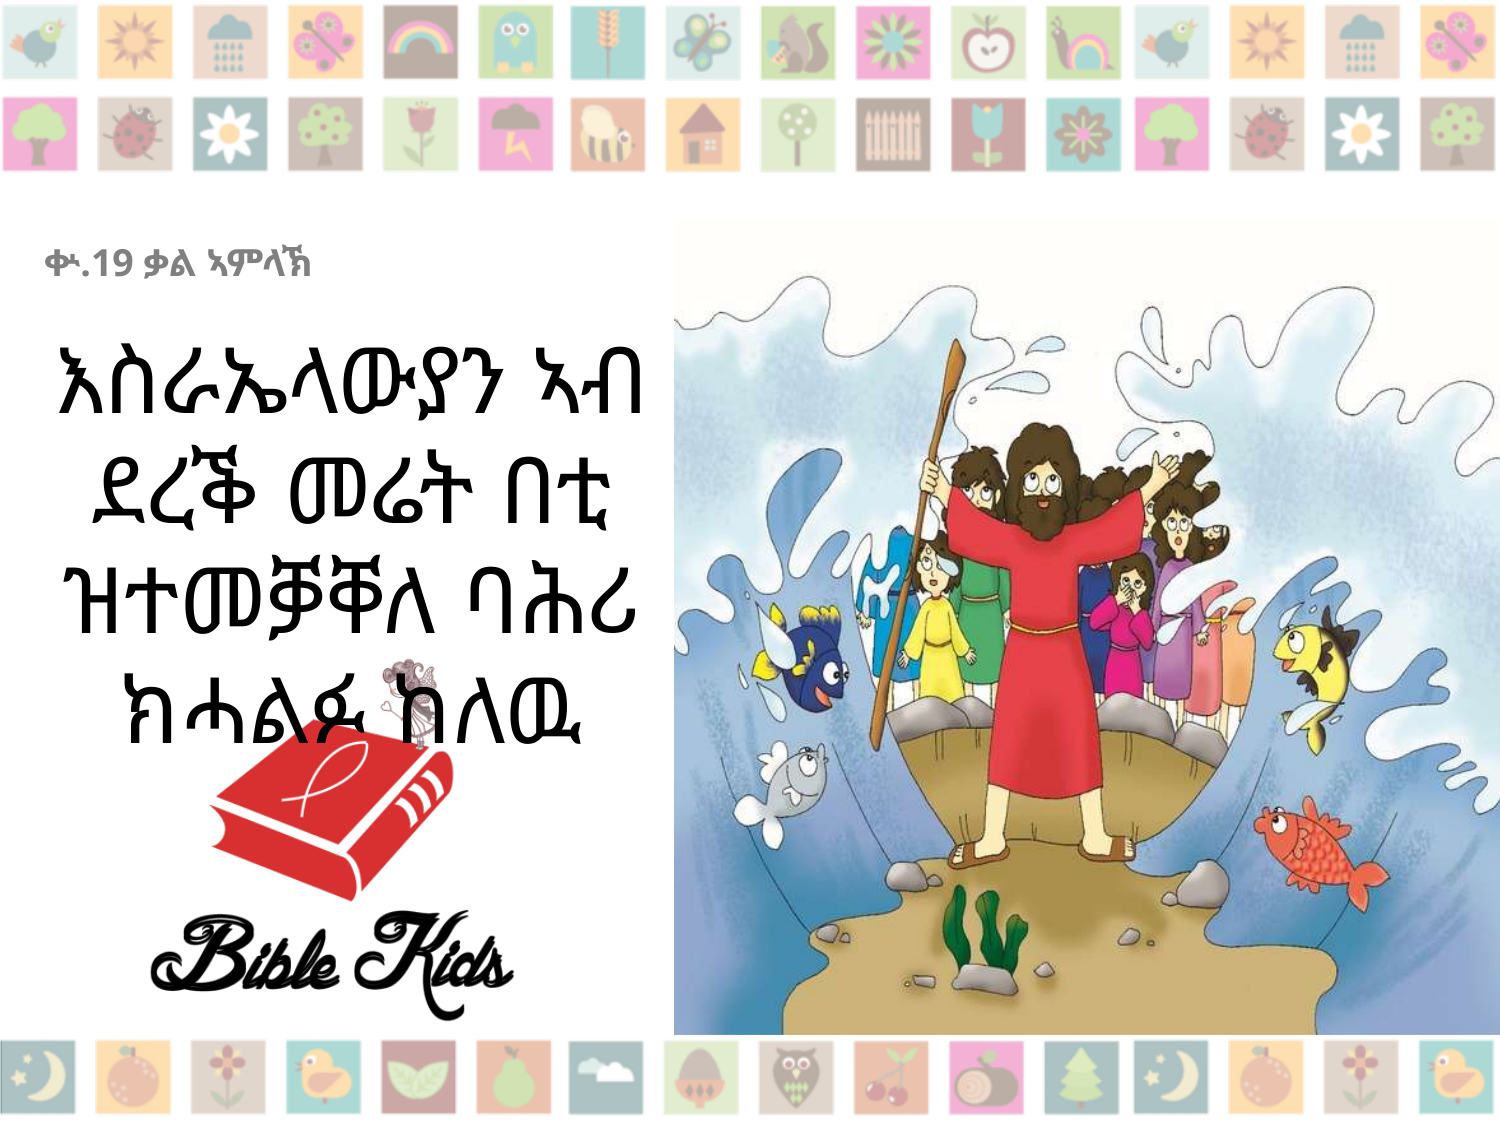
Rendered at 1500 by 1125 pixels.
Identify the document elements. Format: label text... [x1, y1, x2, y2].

text_box እስራኤላውያን ኣብ ደረቕ መሬት በቲ ዝተመቓቐለ ባሕሪ ክሓልፉ ከለዉ [29, 314, 668, 769]
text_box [0, 3, 1500, 181]
text_box ቍ.19 ቃል ኣምላኽ [29, 231, 514, 292]
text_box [0, 1028, 1500, 1118]
picture [674, 219, 1500, 1028]
picture [125, 621, 552, 1050]
